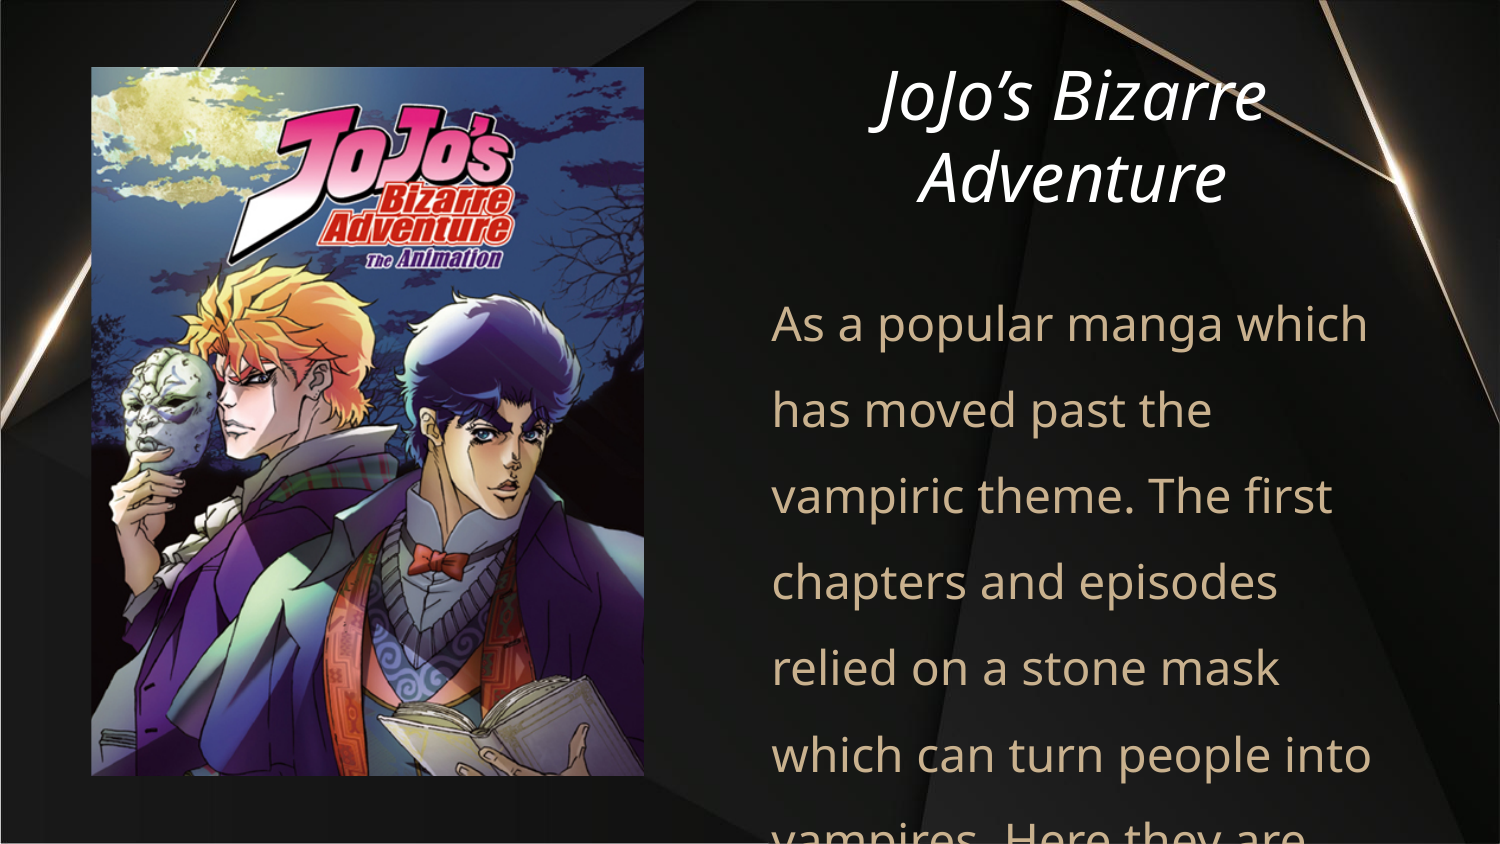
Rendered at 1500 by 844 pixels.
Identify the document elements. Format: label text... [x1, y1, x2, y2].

picture [0, 0, 1500, 844]
subtitle As a popular manga which has moved past the vampiric theme. The first chapters and episodes relied on a stone mask which can turn people into vampires. Here they are again, fueled by a thirst for blood, and supernatural strengths. However, they retain a weakness to sunlight, which will completely disintegrate. [756, 249, 1392, 774]
title JoJo’s Bizarre Adventure [756, 70, 1392, 198]
